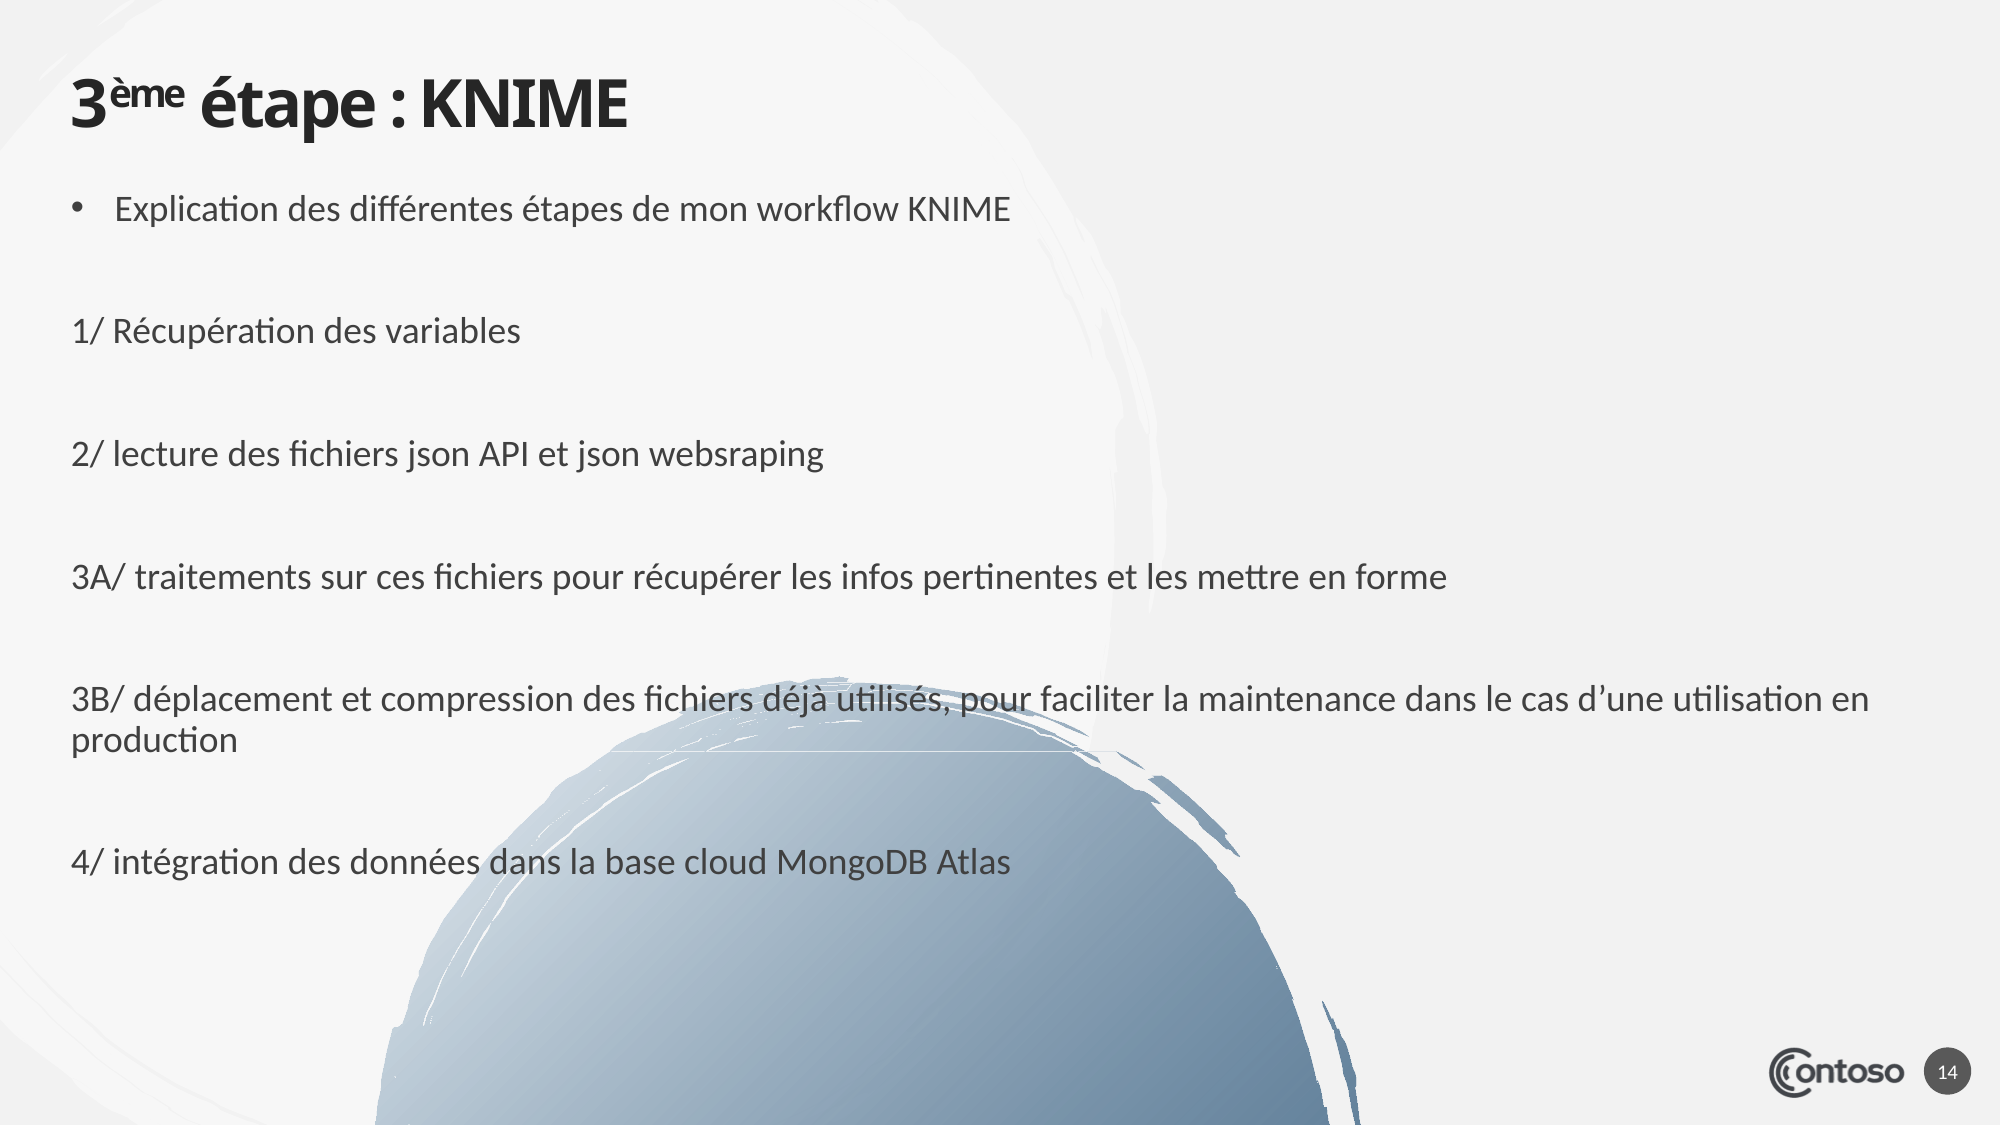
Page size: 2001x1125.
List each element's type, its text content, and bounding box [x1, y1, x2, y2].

list Explication des différentes étapes de mon workflow KNIME 1/ Récupération des variables 2/ lecture des fichiers json API et json websraping 3A/ traitements sur ces fichiers pour récupérer les infos pertinentes et les mettre en forme 3B/ déplacement et compression des fichiers déjà utilisés, pour faciliter la maintenance dans le cas d’une utilisation en production 4/ intégration des données dans la base cloud MongoDB Atlas [70, 188, 1930, 1016]
slide_number 14 [1923, 1047, 1972, 1095]
title 3ème étape : KNIME [70, 70, 1930, 142]
